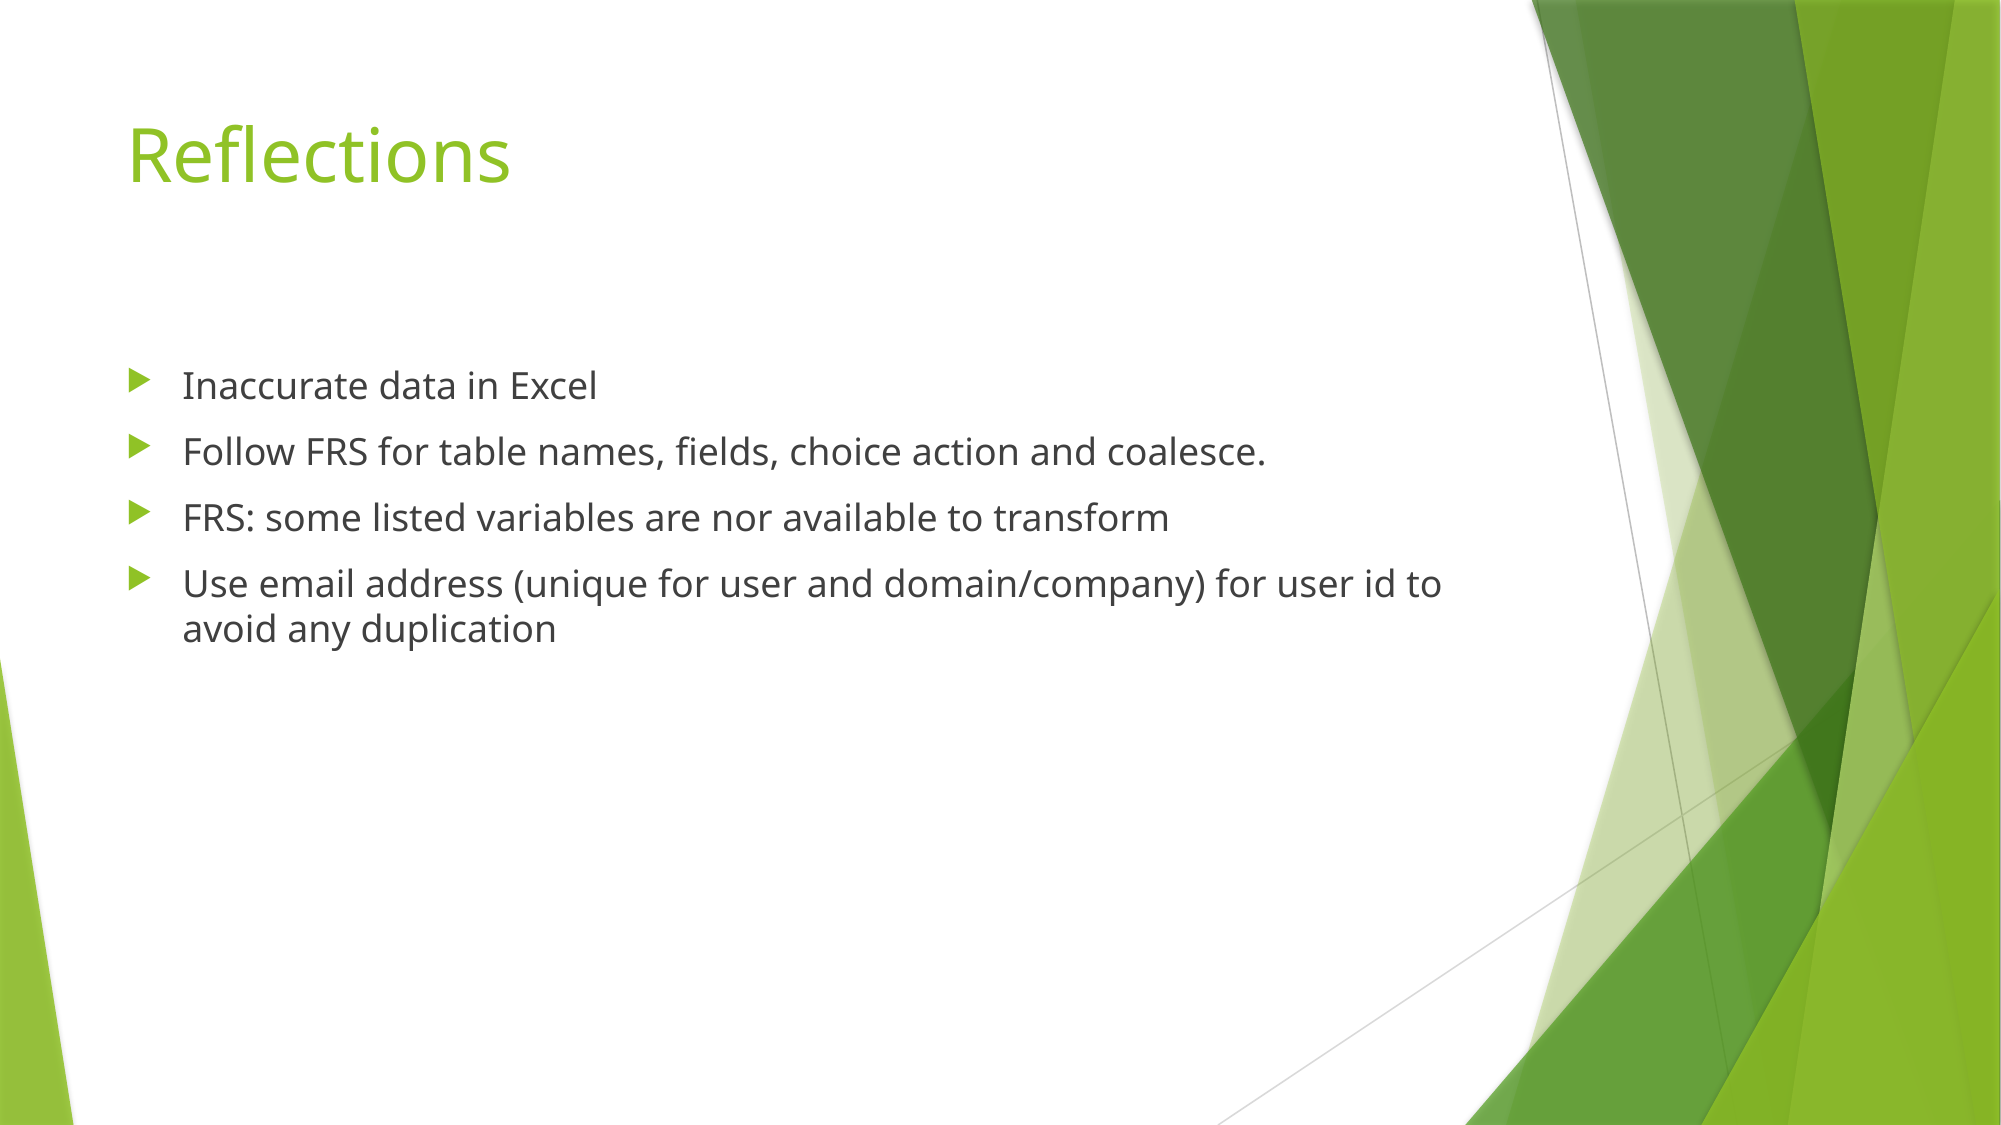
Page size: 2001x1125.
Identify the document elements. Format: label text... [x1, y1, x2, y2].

title Reflections [111, 99, 1522, 317]
list Inaccurate data in Excel Follow FRS for table names, fields, choice action and coalesce. FRS: some listed variables are nor available to transform Use email address (unique for user and domain/company) for user id to avoid any duplication [111, 354, 1522, 992]
